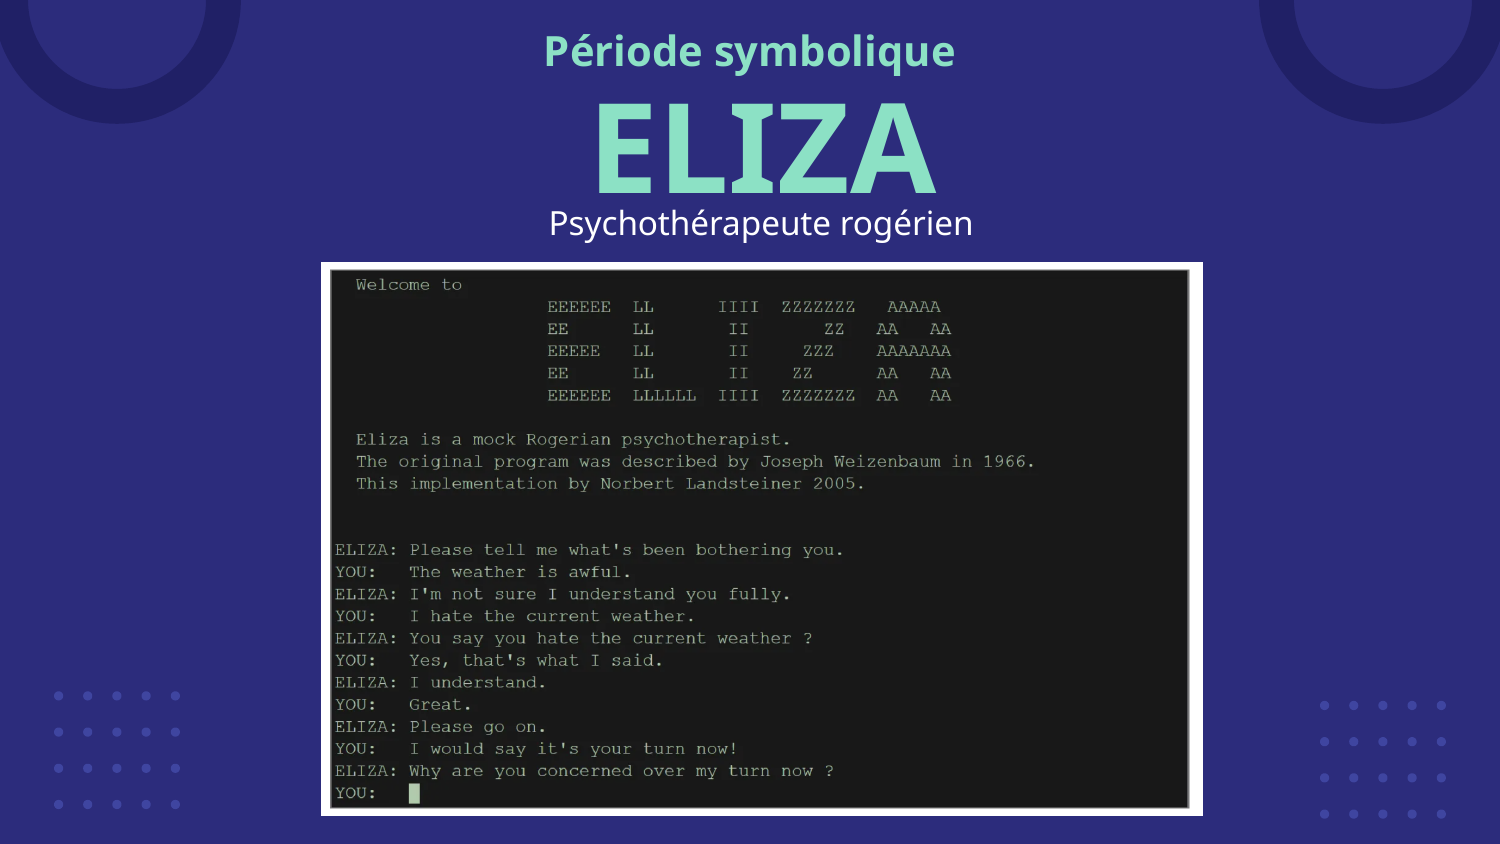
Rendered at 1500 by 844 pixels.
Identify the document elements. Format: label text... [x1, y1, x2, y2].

title ELIZA [223, 63, 1302, 234]
subtitle Psychothérapeute rogérien [210, 187, 1290, 263]
text_box Période symbolique [443, 0, 1057, 90]
picture [236, 262, 1289, 817]
